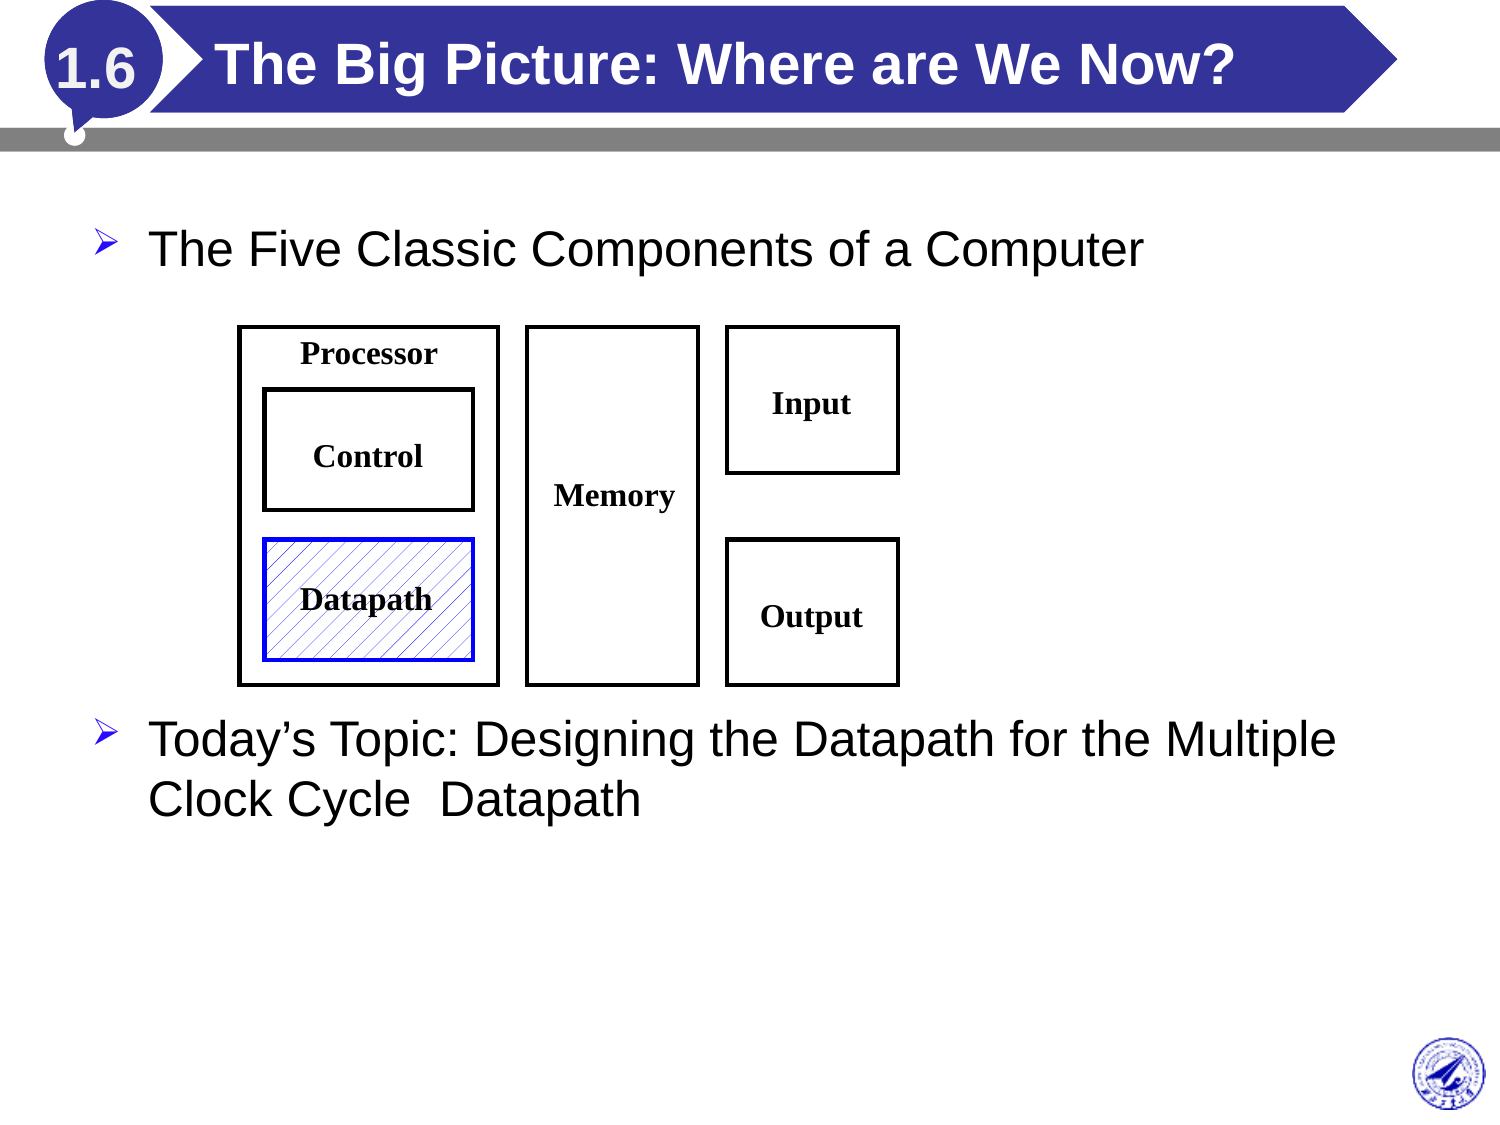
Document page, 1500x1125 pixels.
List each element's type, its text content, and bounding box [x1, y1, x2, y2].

list 1.6 [40, 22, 191, 116]
text_box [239, 327, 498, 686]
text_box Output [744, 586, 878, 641]
text_box Processor [285, 323, 454, 379]
text_box [727, 539, 898, 686]
text_box [727, 327, 898, 473]
text_box [527, 327, 698, 686]
picture [1412, 1037, 1486, 1110]
title The Big Picture: Where are We Now? [200, 18, 1398, 125]
text_box Memory [538, 465, 691, 521]
list The Five Classic Components of a Computer Today’s Topic: Designing the Datapath for the Multiple Clock Cycle Datapath [81, 212, 1425, 859]
text_box Input [756, 373, 866, 429]
